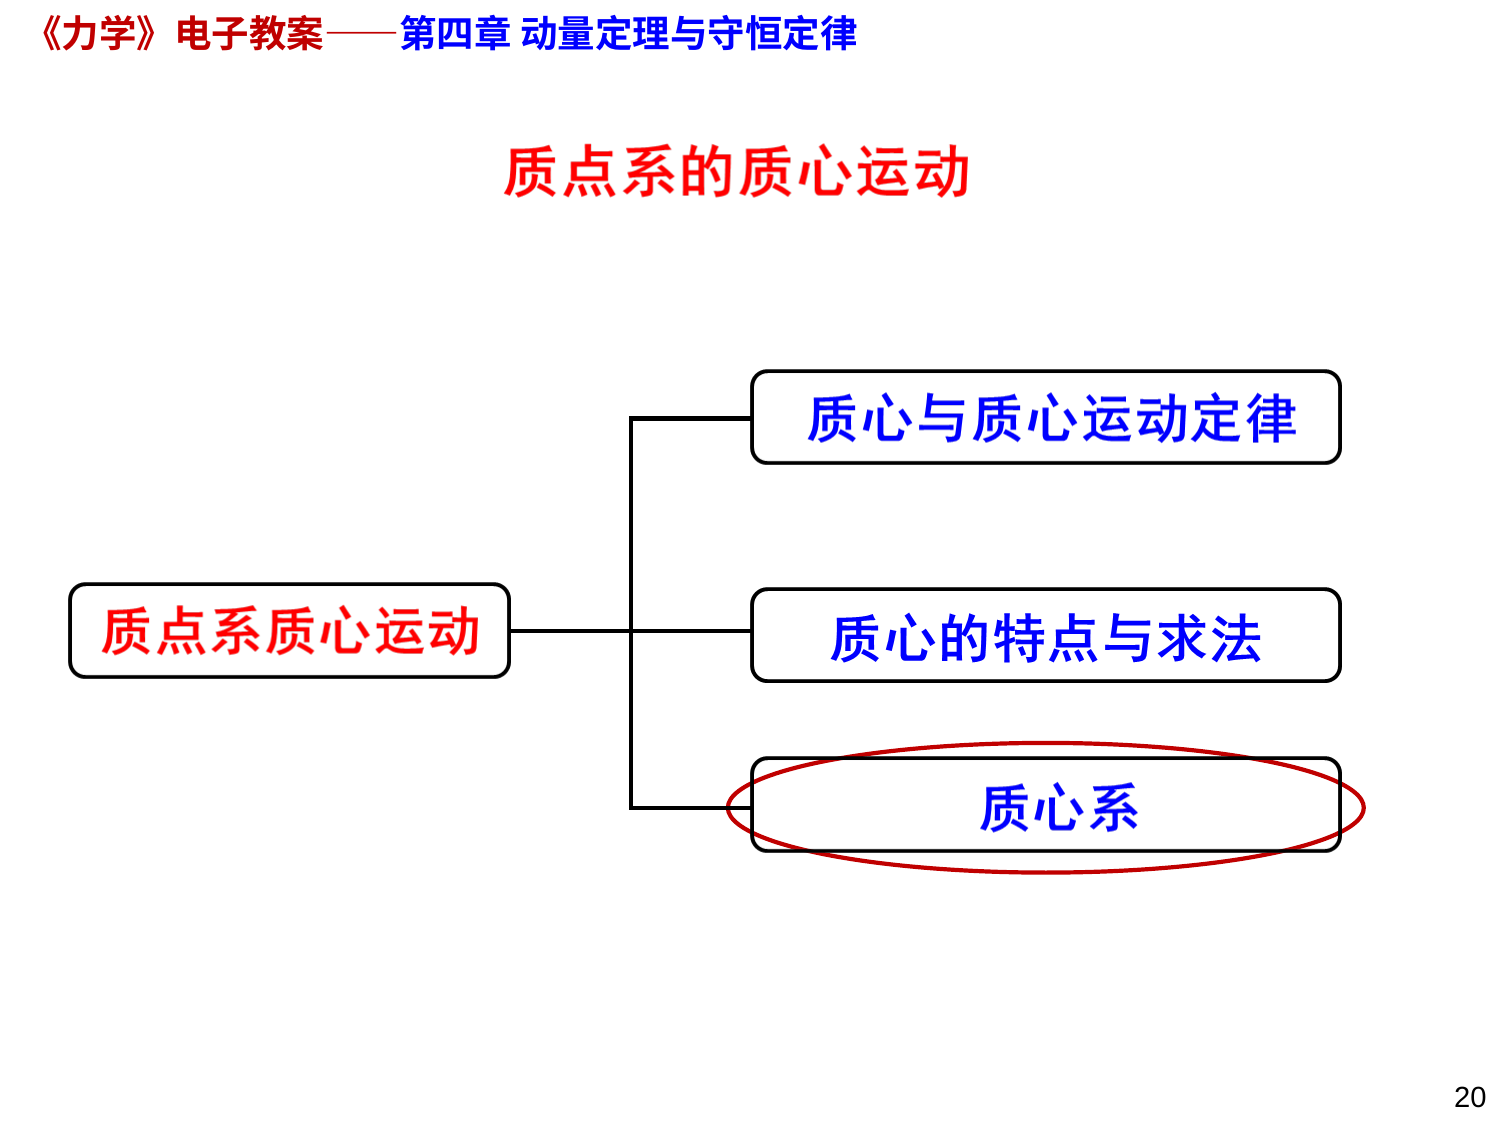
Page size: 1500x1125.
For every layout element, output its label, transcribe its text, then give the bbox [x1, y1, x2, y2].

picture [753, 585, 1343, 701]
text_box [508, 630, 755, 809]
picture [66, 578, 510, 693]
text_box [853, 740, 1239, 754]
text_box [728, 816, 744, 831]
picture [466, 113, 1020, 237]
text_box [1347, 784, 1366, 831]
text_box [510, 418, 753, 628]
slide_number 20 [1151, 1070, 1500, 1114]
picture [749, 365, 1343, 480]
picture [749, 755, 1343, 870]
